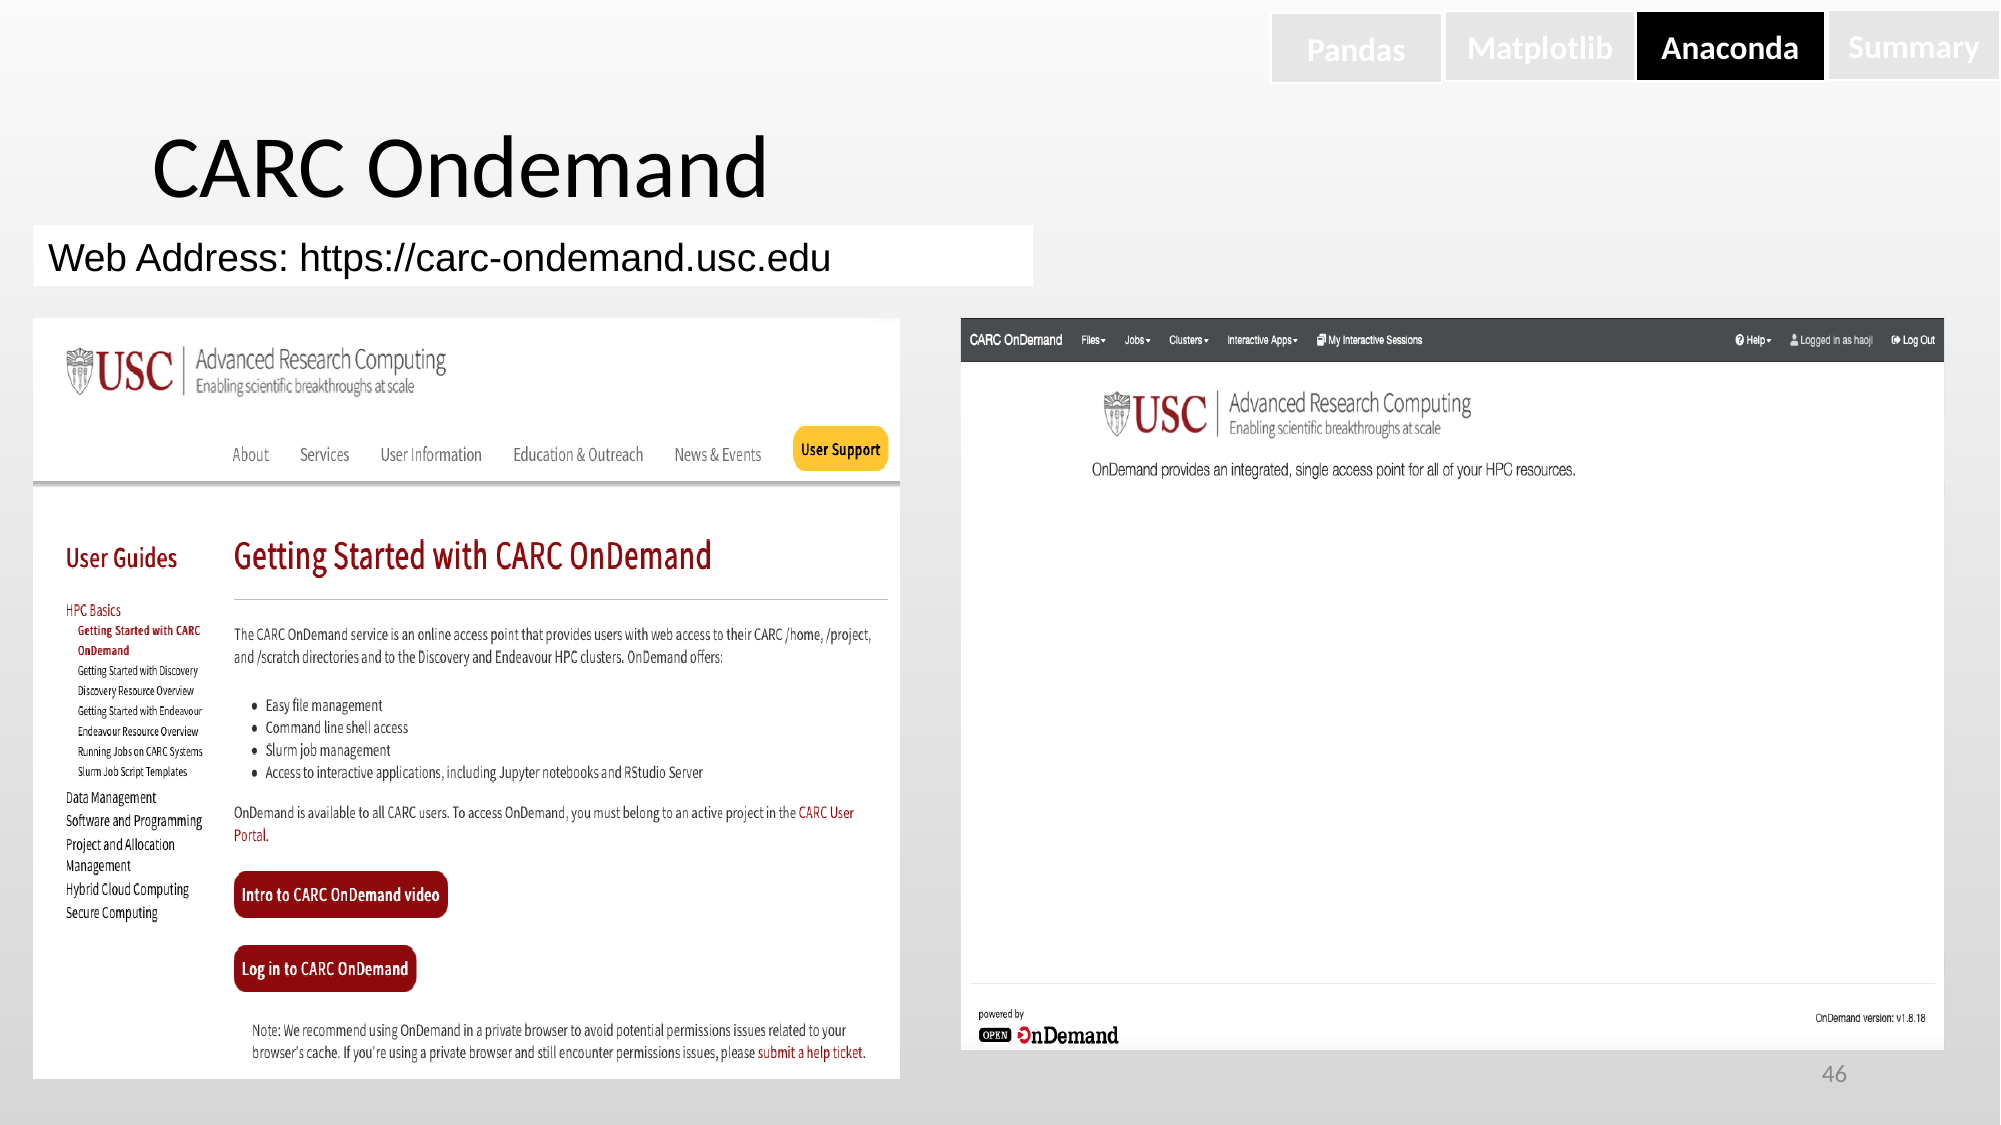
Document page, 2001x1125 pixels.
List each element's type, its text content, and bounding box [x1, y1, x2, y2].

picture [32, 317, 901, 1079]
picture [960, 317, 1945, 1050]
slide_number 46 [1412, 1057, 1863, 1103]
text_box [1270, 9, 2000, 84]
title CARC Ondemand [137, 59, 1863, 278]
text_box Web Address: https://carc-ondemand.usc.edu [33, 225, 1034, 287]
